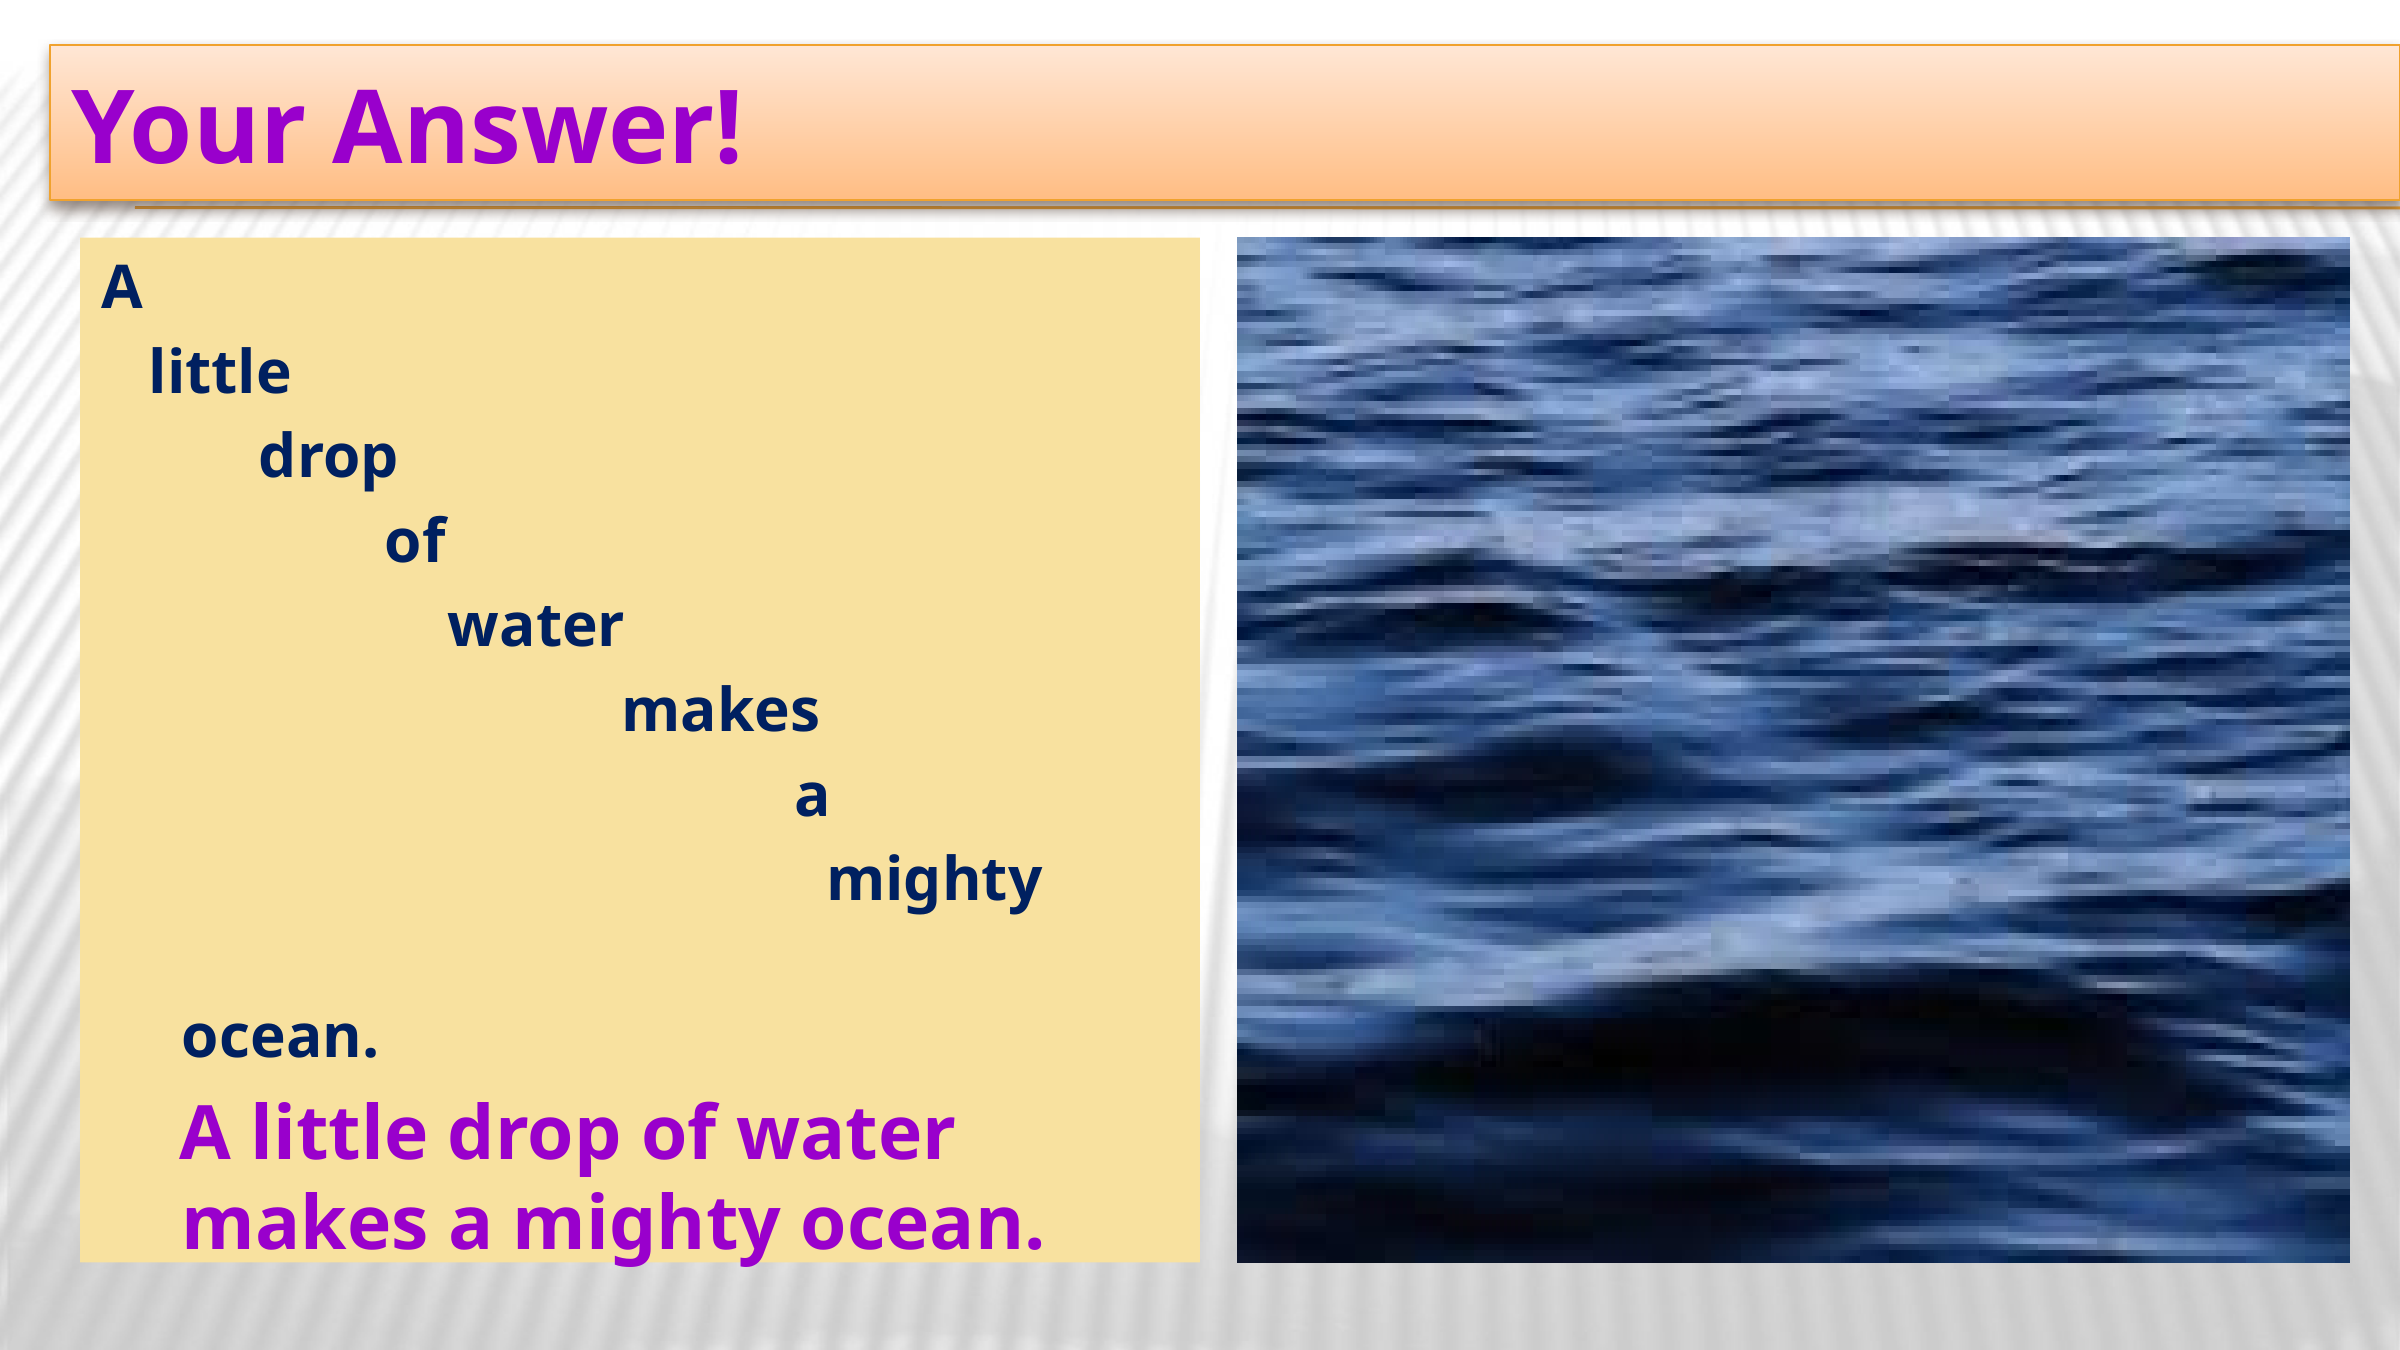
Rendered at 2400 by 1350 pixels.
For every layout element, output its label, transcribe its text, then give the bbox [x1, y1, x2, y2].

list A little drop of water makes a mighty ocean. A little drop of water makes a mighty ocean. [79, 237, 1201, 1263]
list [1237, 237, 2351, 1263]
text_box Your Answer! [49, 44, 2400, 201]
